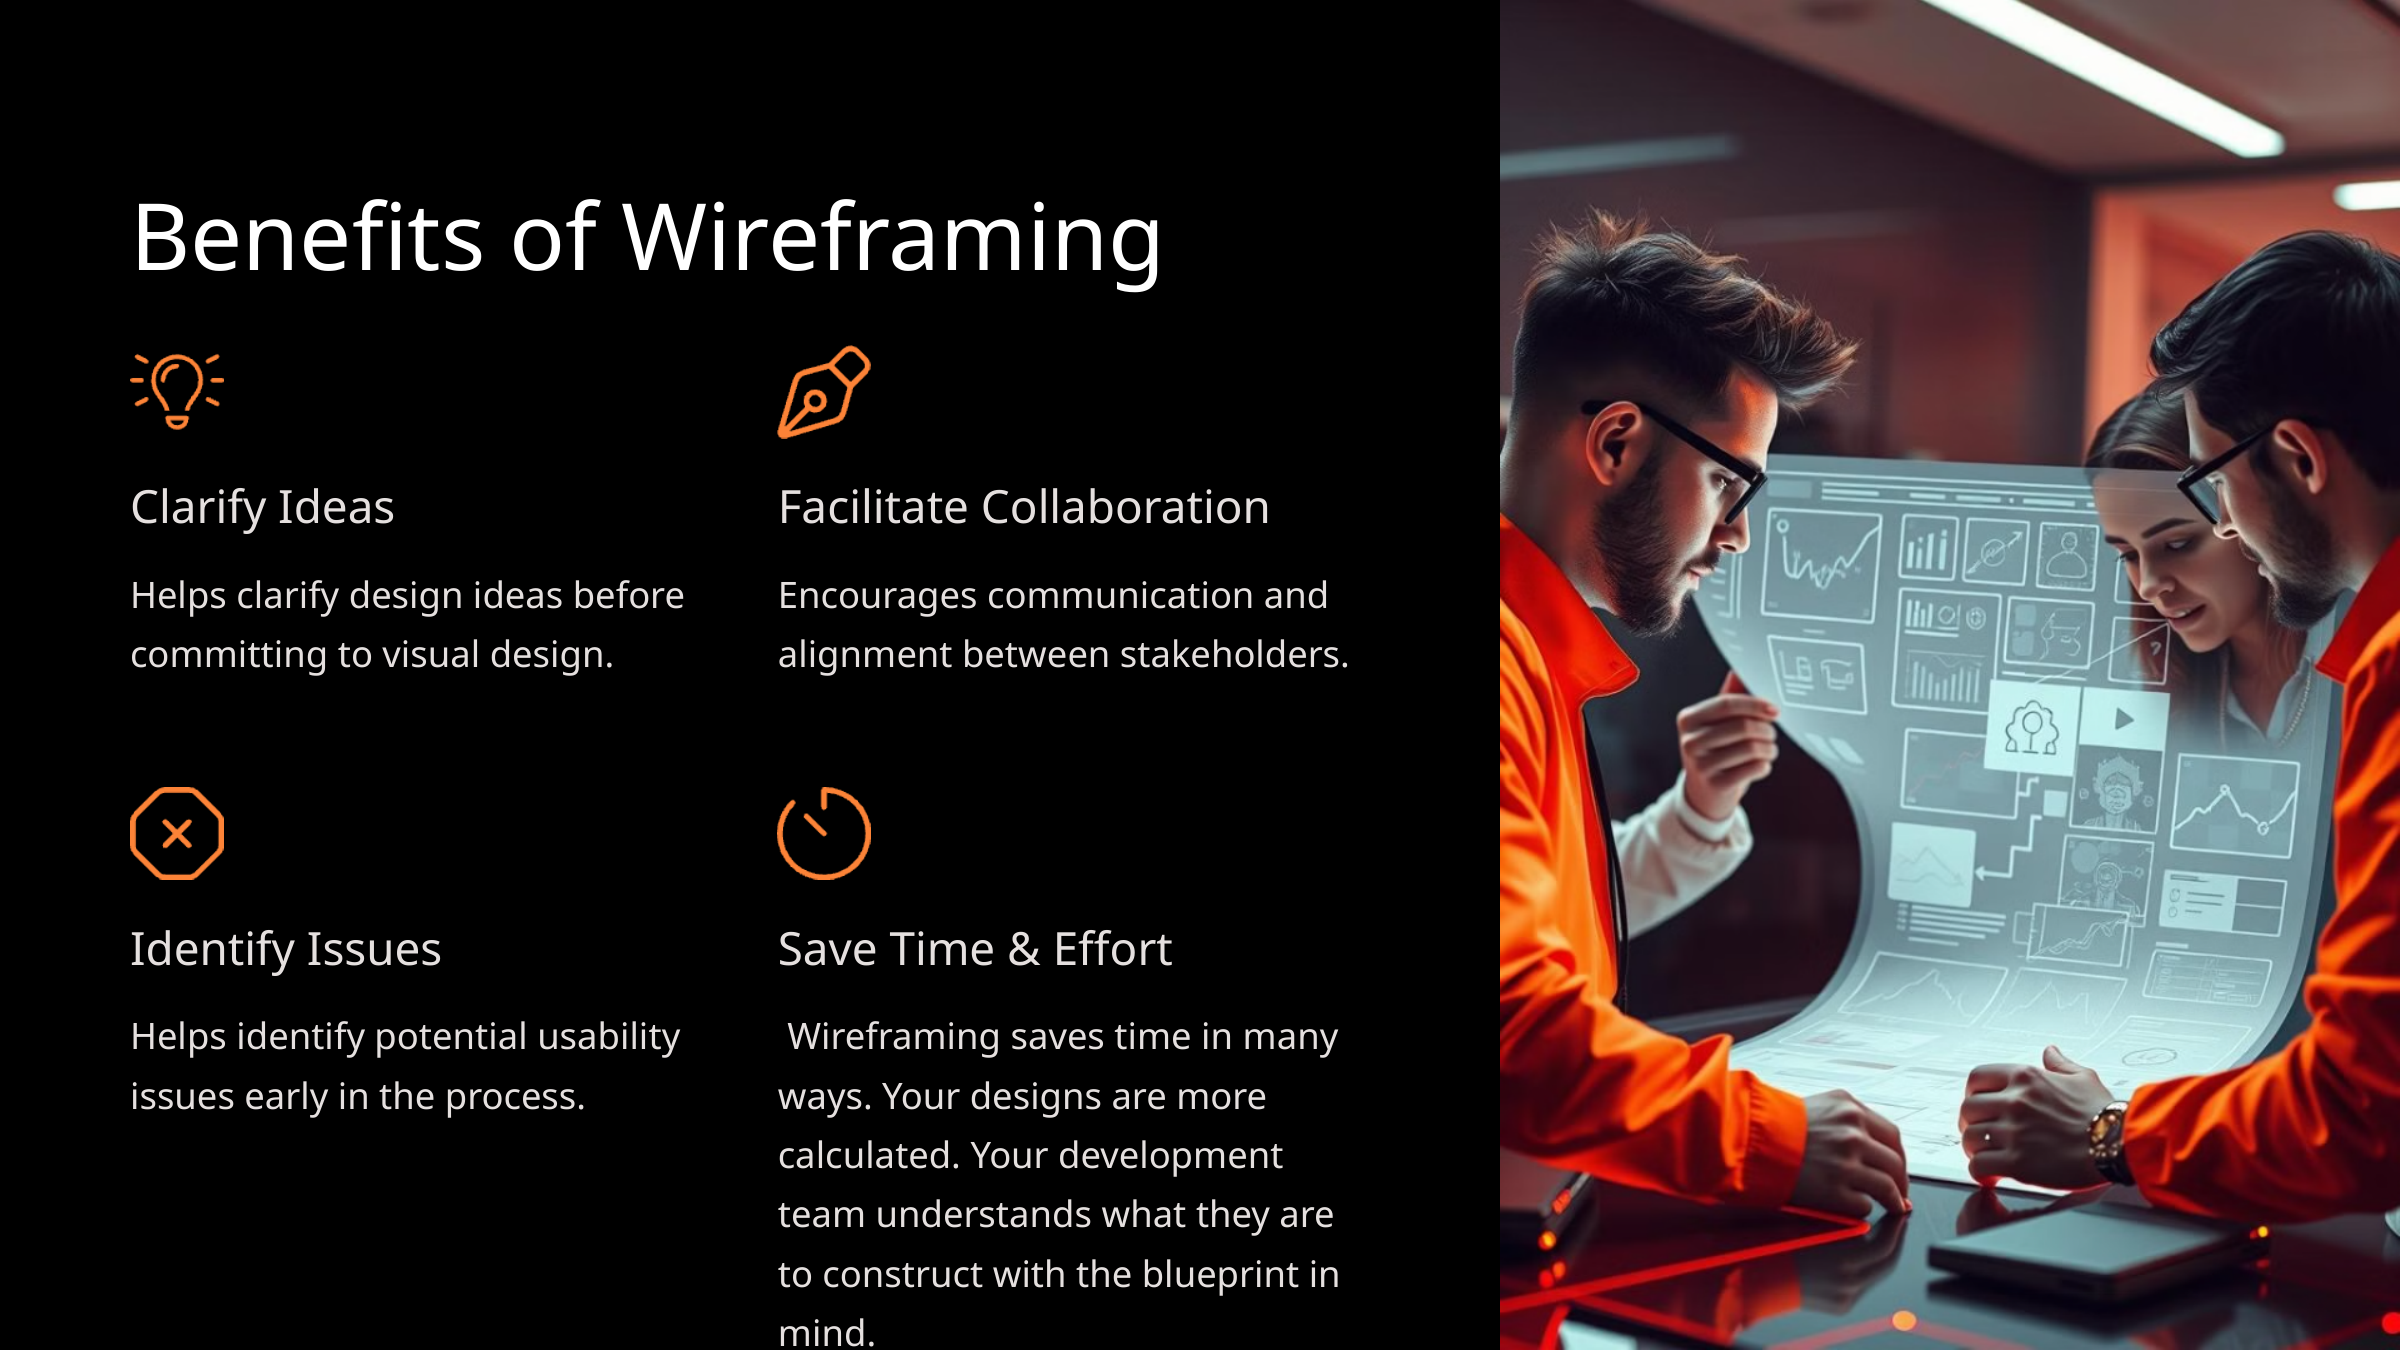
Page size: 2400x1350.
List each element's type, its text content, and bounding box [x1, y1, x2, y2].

picture [130, 787, 224, 881]
picture [1499, 0, 2400, 1350]
text_box Helps clarify design ideas before committing to visual design. [130, 556, 722, 676]
picture [130, 345, 224, 439]
text_box Facilitate Collaboration [777, 475, 1272, 534]
text_box Save Time & Effort [777, 917, 1280, 976]
text_box Benefits of Wireframing [130, 173, 1172, 290]
picture [777, 787, 871, 881]
text_box Encourages communication and alignment between stakeholders. [777, 556, 1370, 676]
text_box Wireframing saves time in many ways. Your designs are more calculated. Your development team understands what they are to construct with the blueprint in mind. [777, 997, 1370, 1288]
text_box Identify Issues [130, 917, 596, 976]
text_box Clarify Ideas [130, 475, 596, 534]
picture [777, 345, 871, 439]
text_box Helps identify potential usability issues early in the process. [130, 997, 722, 1117]
